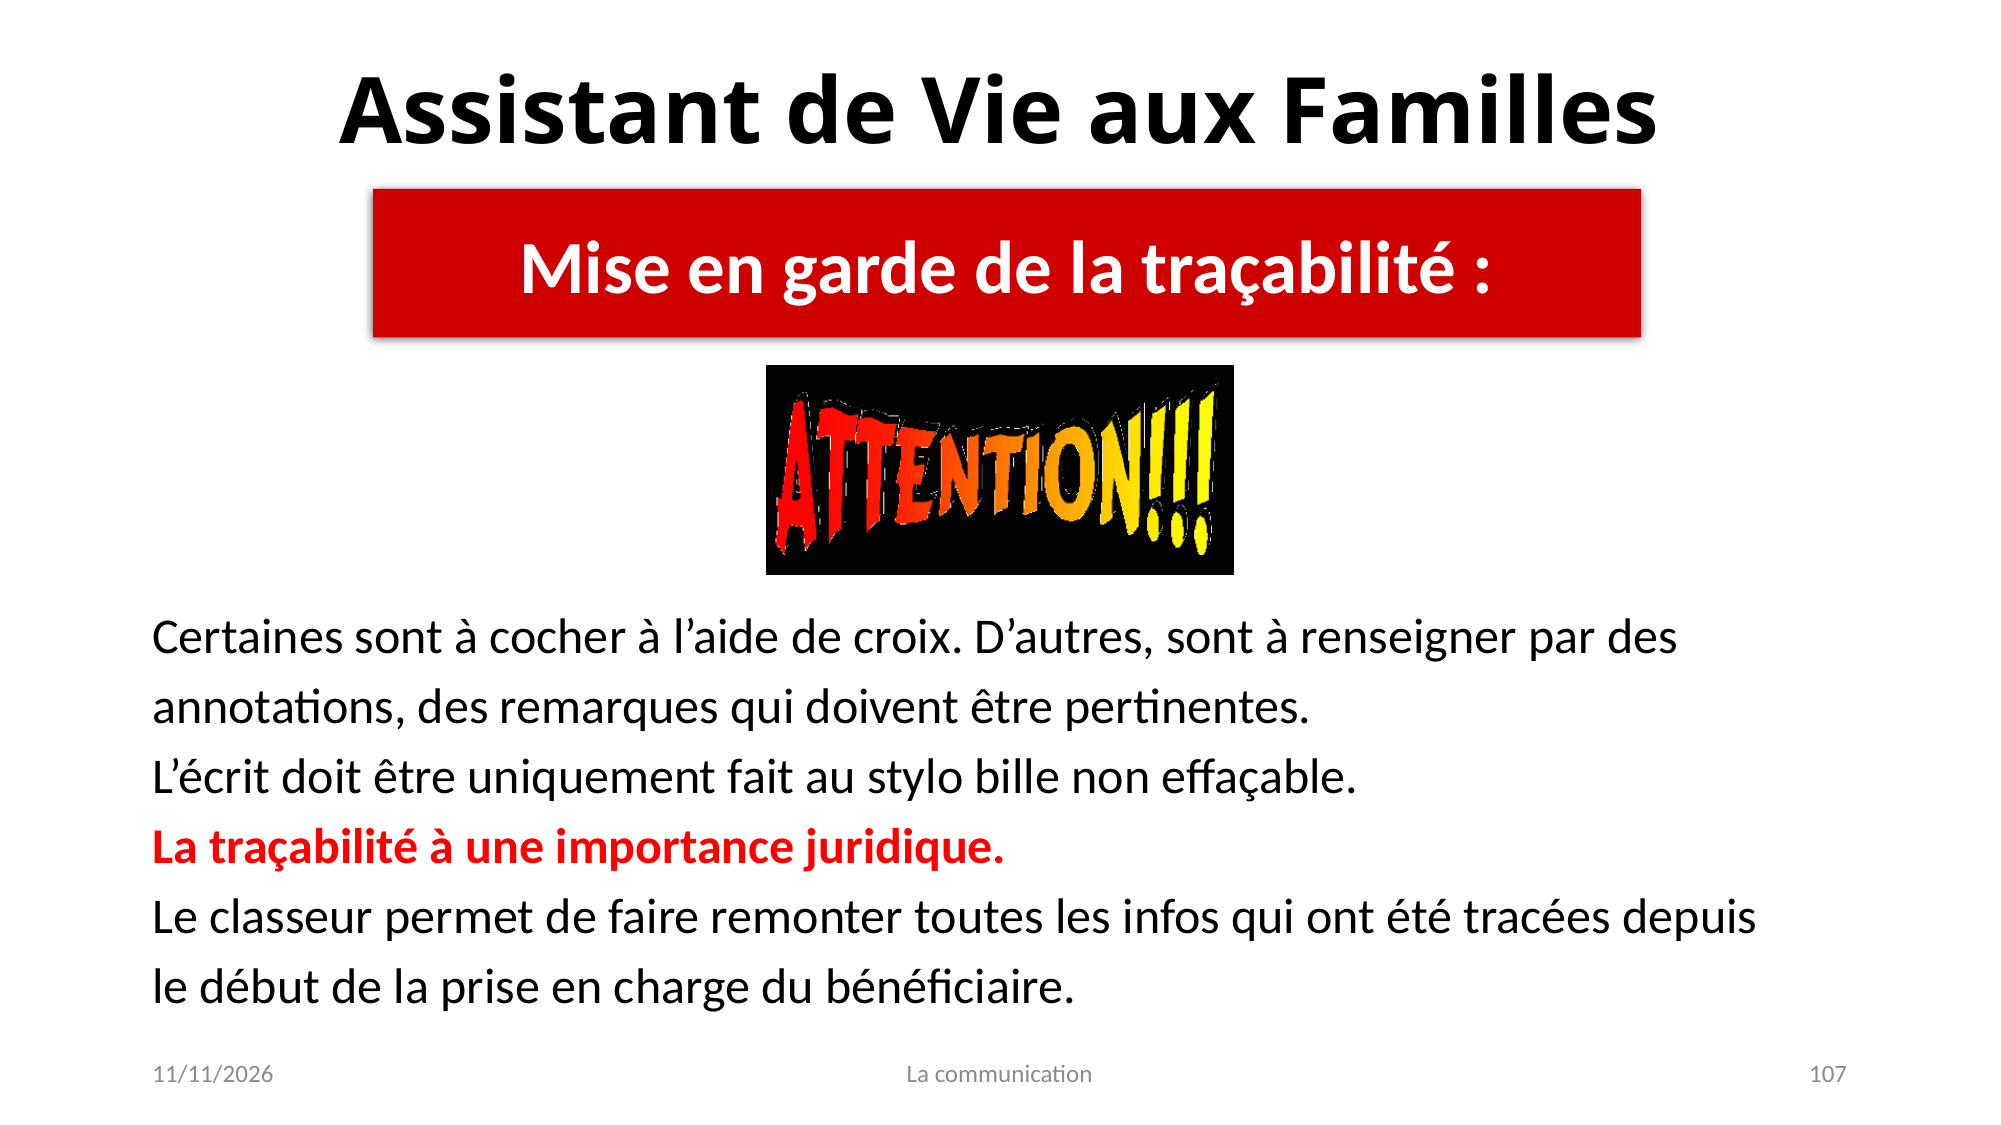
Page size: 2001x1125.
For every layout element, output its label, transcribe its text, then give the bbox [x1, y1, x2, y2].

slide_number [137, 1042, 588, 1103]
text_box Assistant de Vie aux Familles [137, 56, 1863, 275]
text_box Mise en garde de la traçabilité : [373, 188, 1641, 338]
footer La communication [662, 1042, 1338, 1103]
slide_number 107 [1412, 1042, 1863, 1103]
picture [765, 364, 1234, 575]
text_box Certaines sont à cocher à l’aide de croix. D’autres, sont à renseigner par des annotations, des remarques qui doivent être pertinentes. L’écrit doit être uniquement fait au stylo bille non effaçable. La traçabilité à une importance juridique. Le classeur permet de faire remonter toutes les infos qui ont été tracées depuis le début de la prise en charge du bénéficiaire. [137, 586, 1790, 1021]
